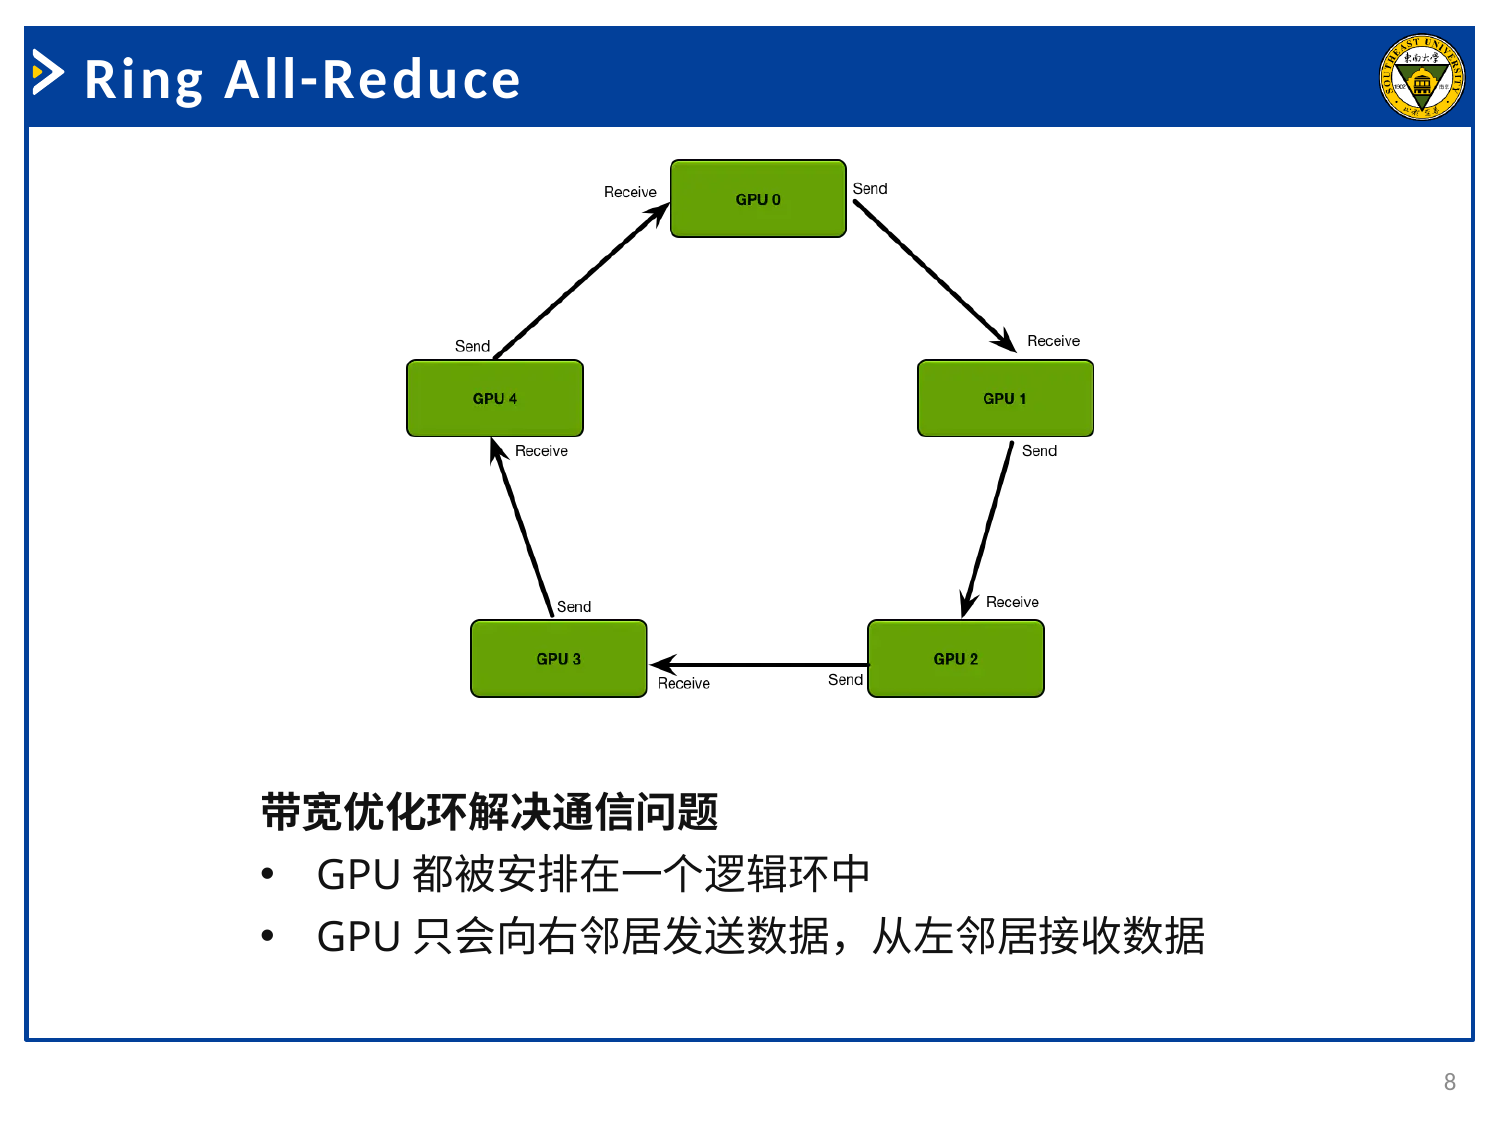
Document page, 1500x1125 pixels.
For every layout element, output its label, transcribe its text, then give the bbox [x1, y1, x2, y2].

text_box 带宽优化环解决通信问题 GPU都被安排在一个逻辑环中 GPU只会向右邻居发送数据，从左邻居接收数据 [245, 765, 1255, 968]
text_box Ring All-Reduce [70, 32, 939, 118]
slide_number 8 [1382, 1051, 1472, 1111]
picture [1378, 33, 1467, 121]
picture [406, 159, 1094, 701]
